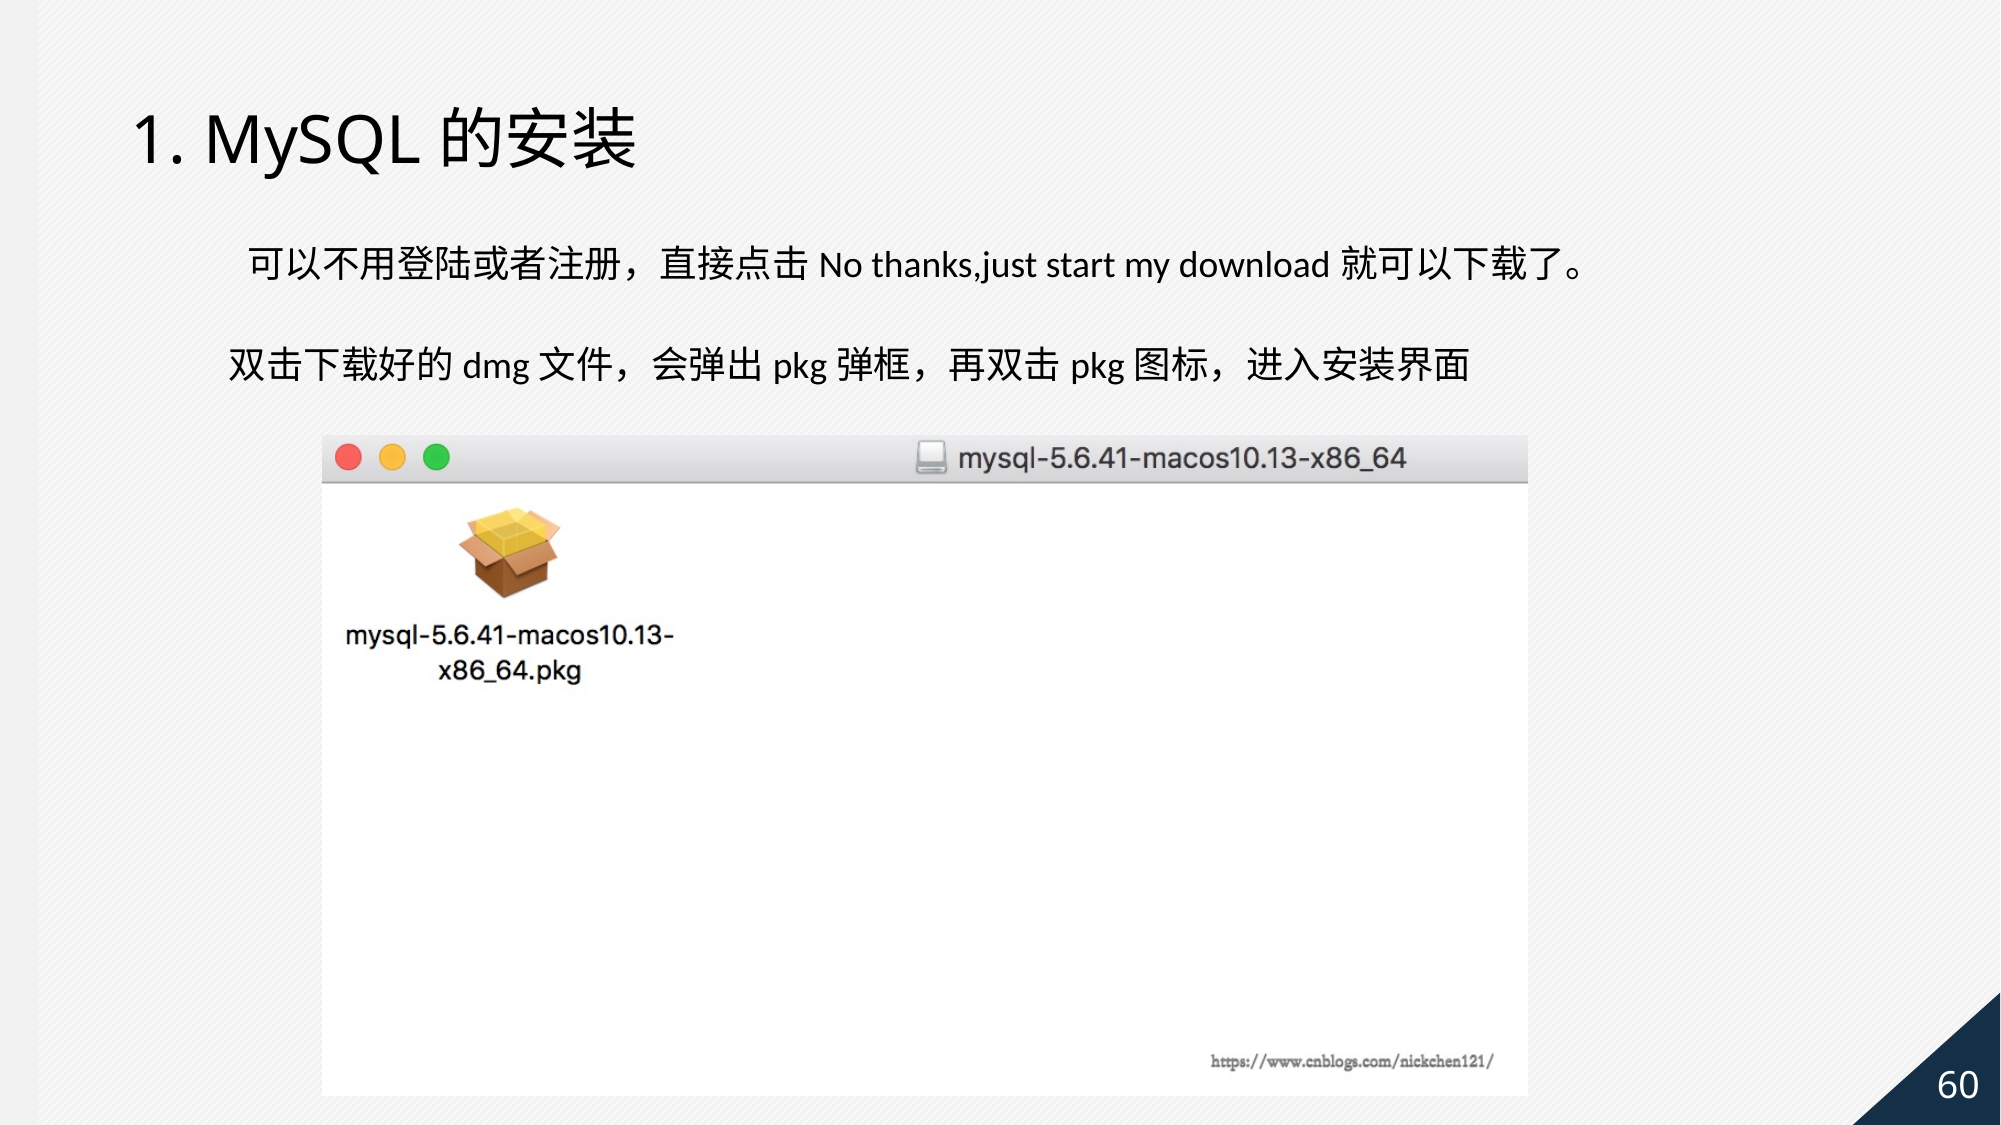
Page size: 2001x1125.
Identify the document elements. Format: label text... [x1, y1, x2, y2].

text_box 1. MySQL的安装 [122, 88, 661, 184]
text_box 可以不用登陆或者注册，直接点击No thanks,just start my download就可以下载了。 [239, 232, 1611, 293]
slide_number 60 [1928, 1053, 1989, 1120]
text_box 双击下载好的dmg文件，会弹出pkg弹框，再双击pkg图标，进入安装界面 [220, 334, 1479, 394]
picture [39, 0, 2001, 1125]
